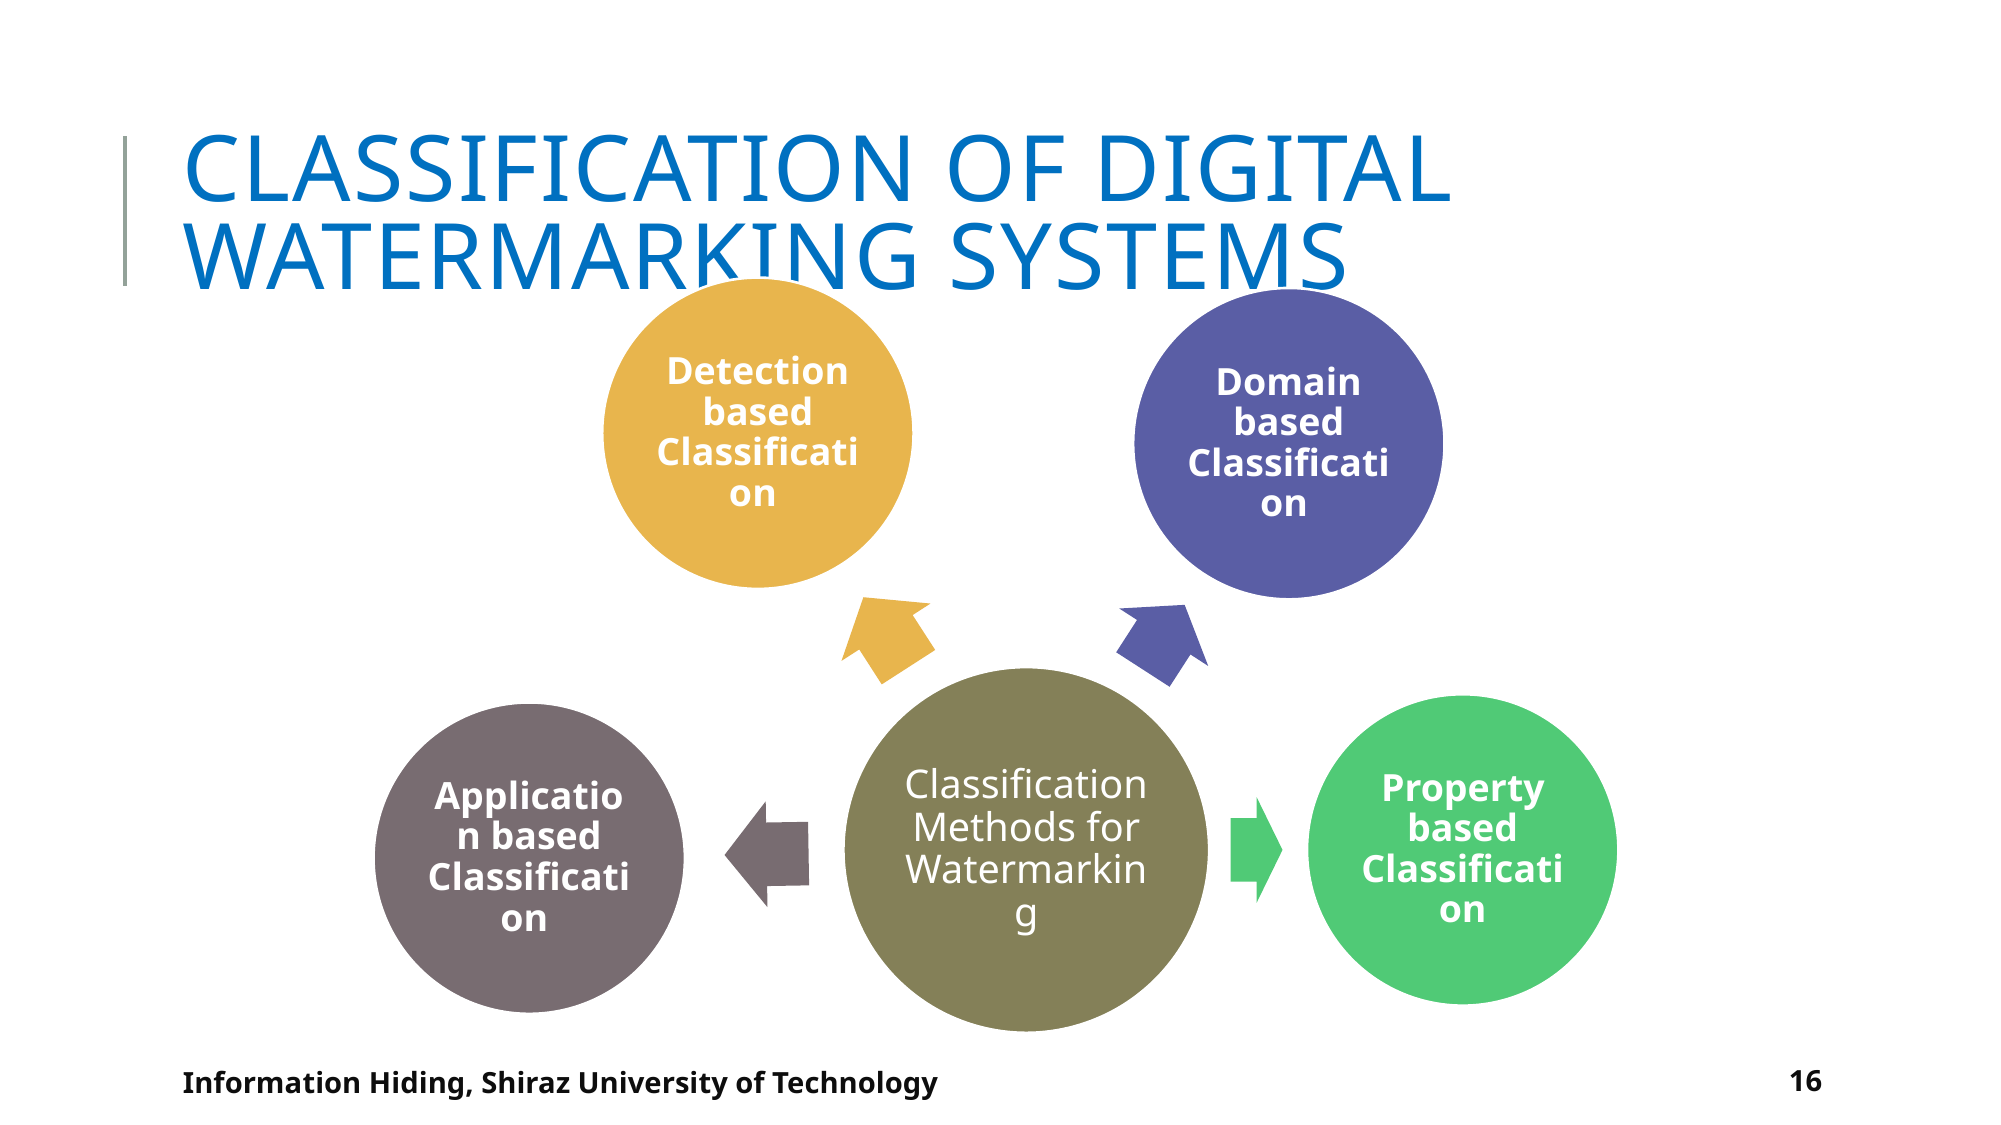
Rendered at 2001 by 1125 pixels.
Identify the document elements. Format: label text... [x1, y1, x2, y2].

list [0, 256, 2000, 1125]
title Classification of Digital Watermarking Systems [168, 96, 1853, 252]
